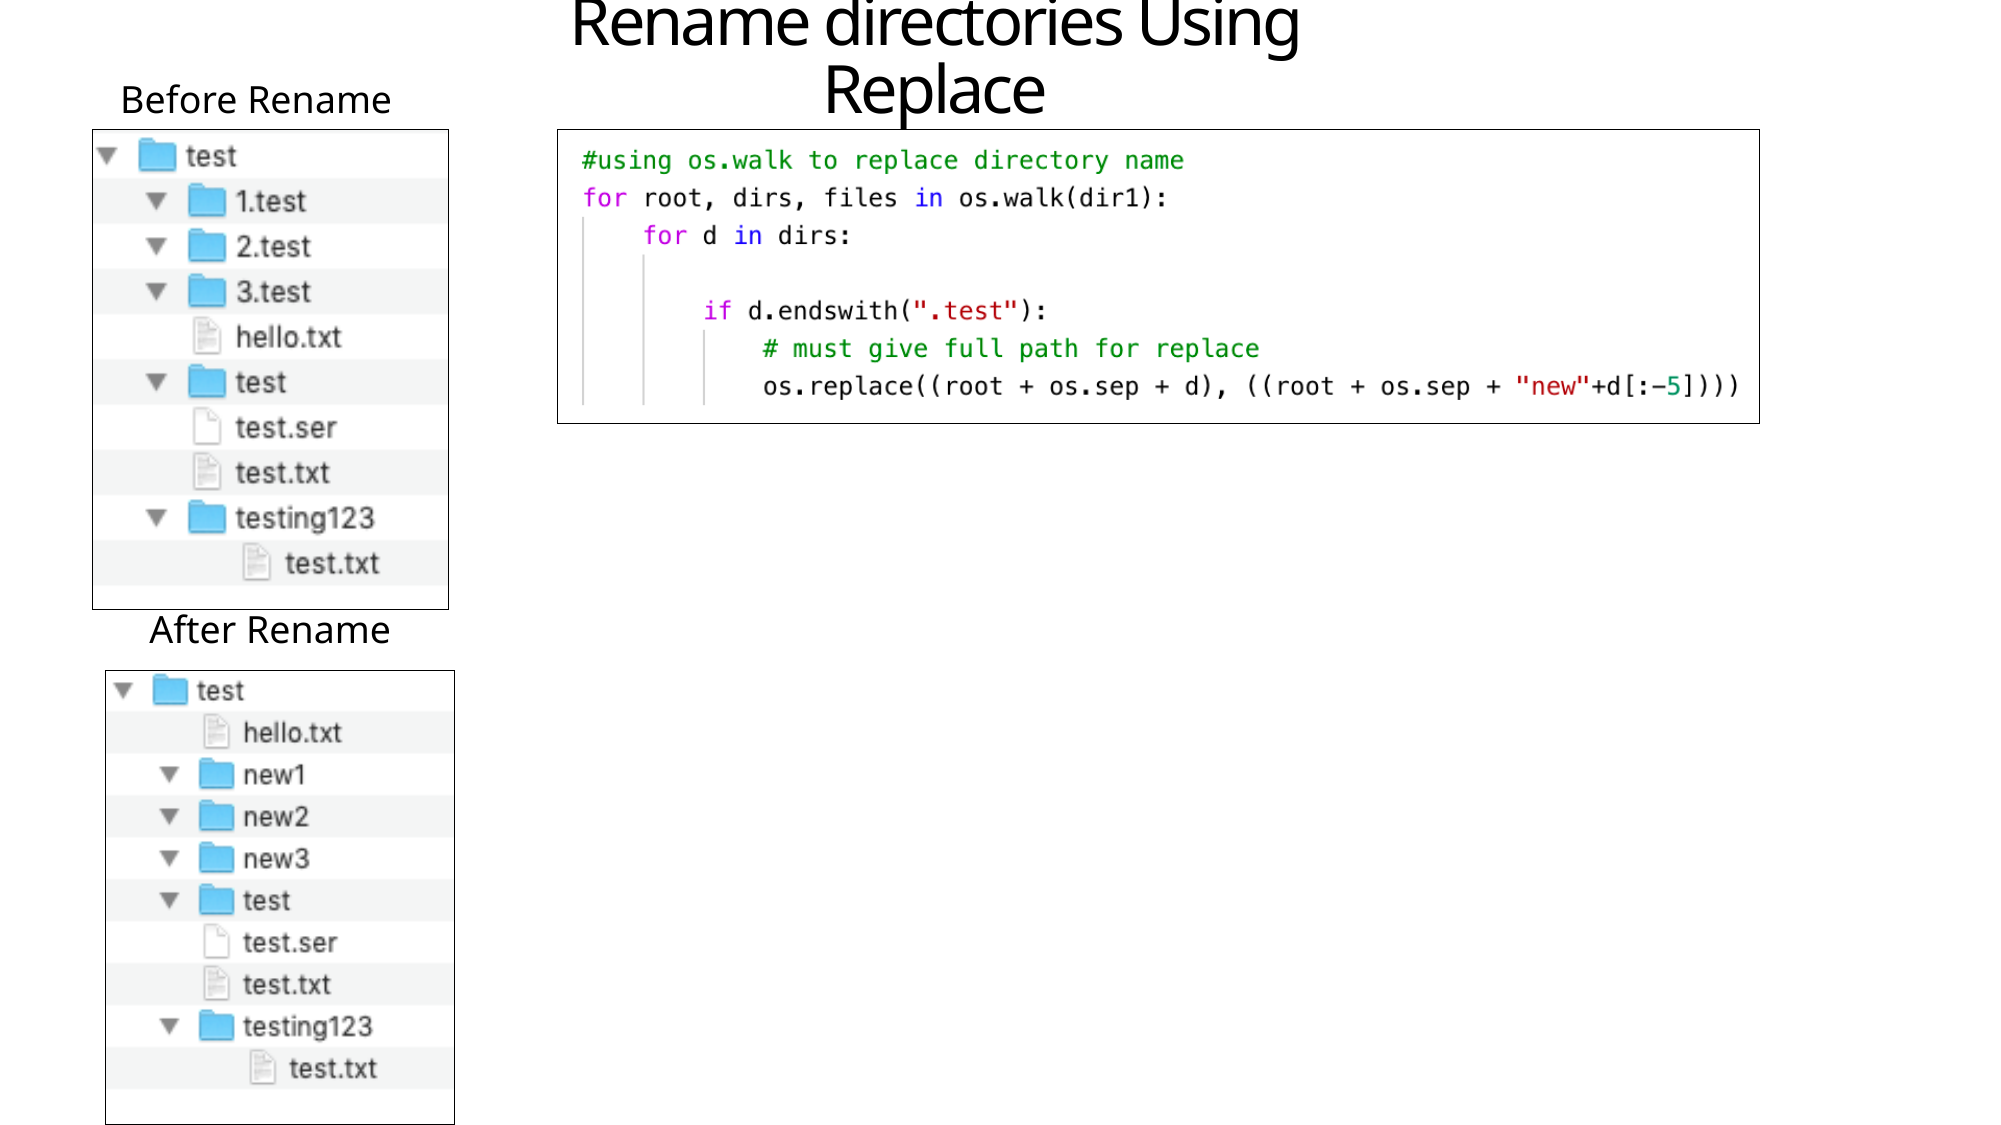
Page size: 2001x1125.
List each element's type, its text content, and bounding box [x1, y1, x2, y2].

picture [91, 129, 449, 610]
picture [557, 129, 1760, 424]
text_box After Rename [0, 598, 544, 659]
picture [105, 669, 455, 1125]
text_box Rename directories Using Replace [481, 15, 1390, 103]
text_box Before Rename [0, 68, 530, 129]
